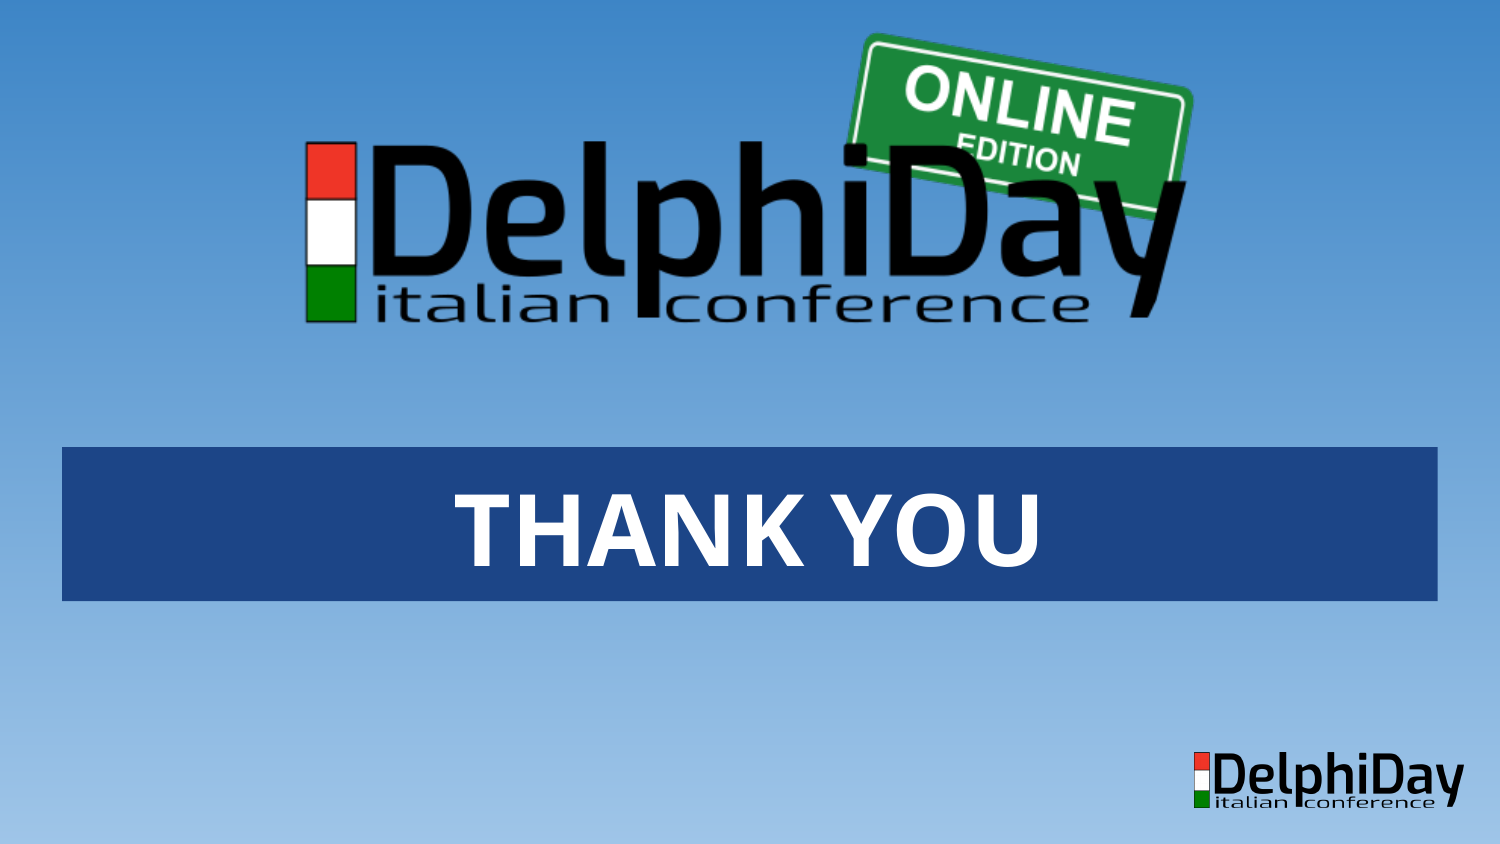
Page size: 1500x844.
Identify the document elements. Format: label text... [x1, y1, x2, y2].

picture [296, 26, 1204, 330]
text_box THANK YOU [62, 447, 1438, 602]
picture [1193, 752, 1464, 809]
